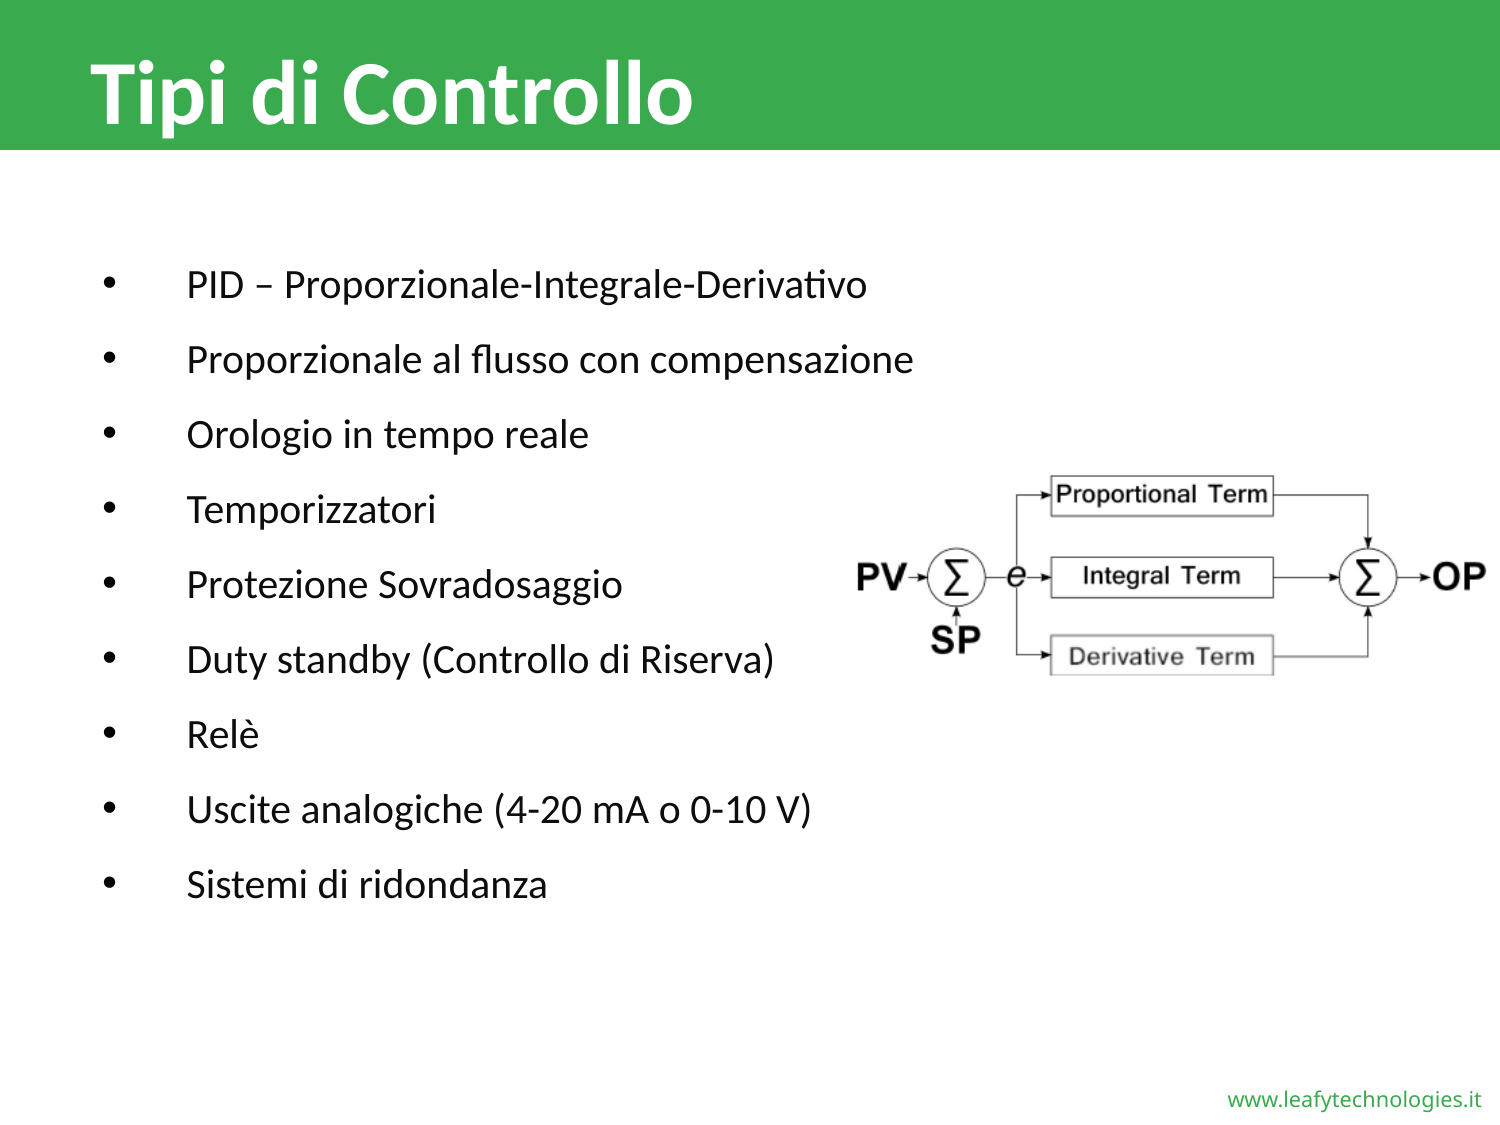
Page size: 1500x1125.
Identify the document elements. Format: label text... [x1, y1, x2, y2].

title Tipi di Controllo [75, 24, 1413, 150]
picture [845, 462, 1498, 689]
text_box PID – Proporzionale-Integrale-Derivativo Proporzionale al flusso con compensazione Orologio in tempo reale Temporizzatori Protezione Sovradosaggio Duty standby (Controllo di Riserva) Relè Uscite analogiche (4-20 mA o 0-10 V) Sistemi di ridondanza [87, 224, 1350, 1045]
